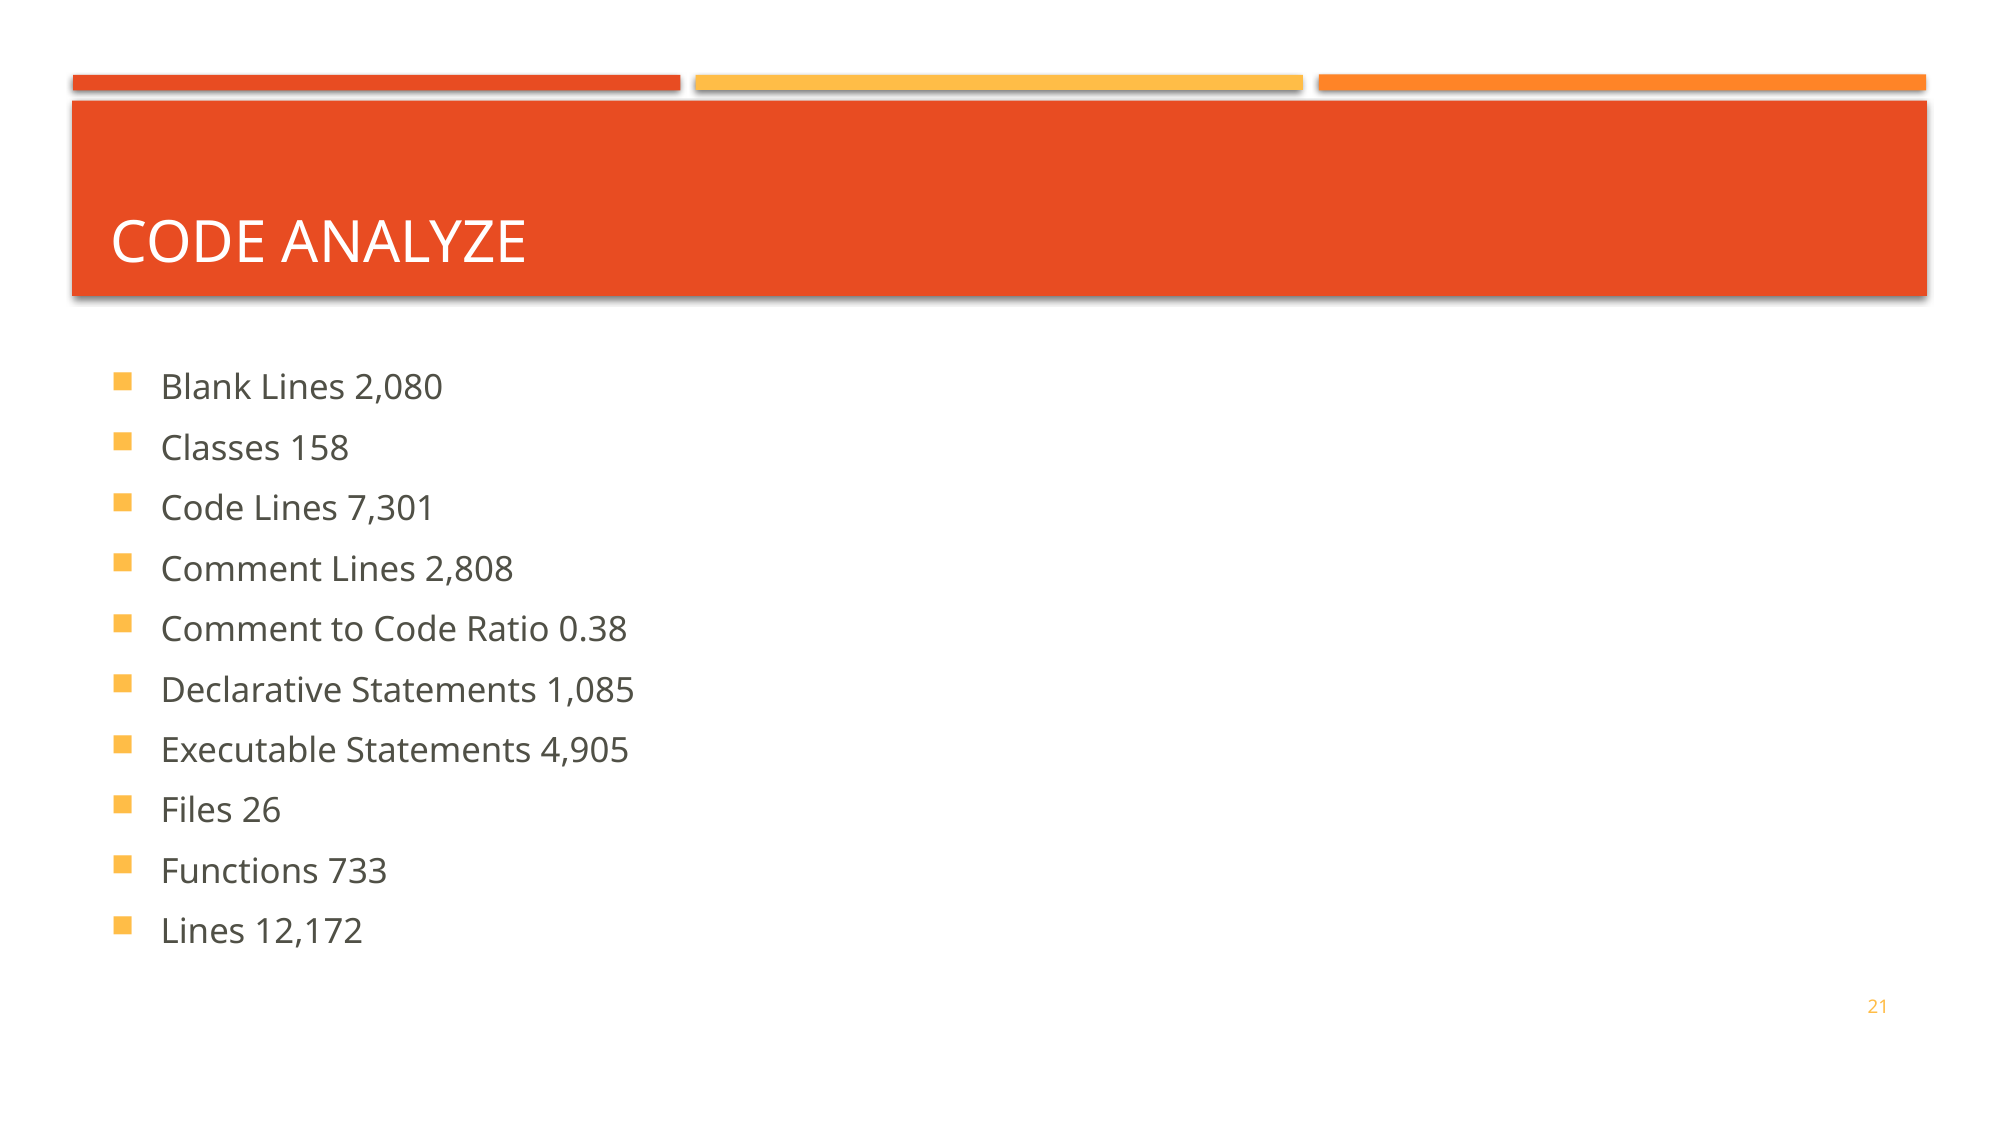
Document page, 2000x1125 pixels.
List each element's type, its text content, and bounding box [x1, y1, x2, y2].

slide_number 21 [1731, 977, 1905, 1037]
title Code Analyze [95, 115, 1905, 282]
list Blank Lines 2,080 Classes 158 Code Lines 7,301 Comment Lines 2,808 Comment to Code Ratio 0.38 Declarative Statements 1,085 Executable Statements 4,905 Files 26 Functions 733 Lines 12,172 [95, 357, 1905, 962]
